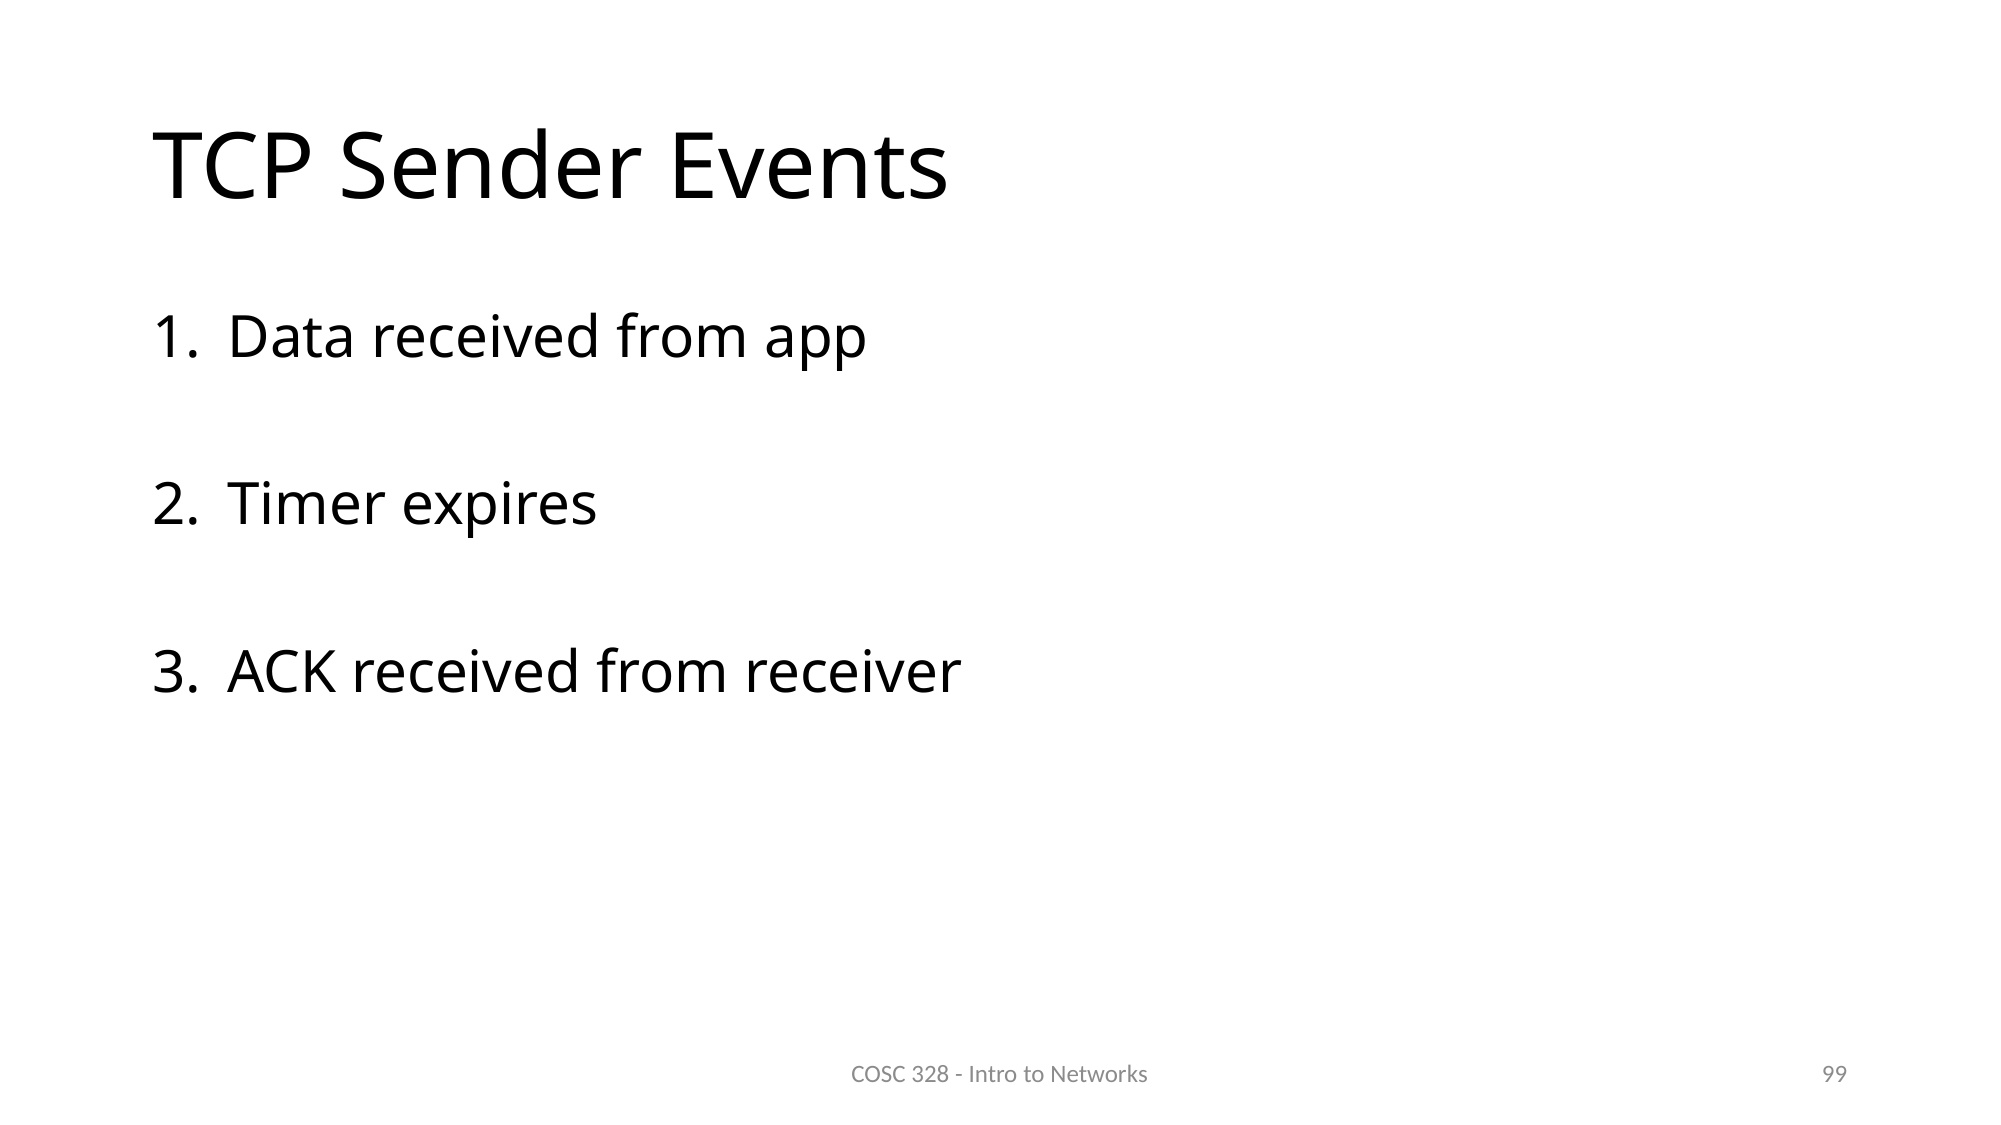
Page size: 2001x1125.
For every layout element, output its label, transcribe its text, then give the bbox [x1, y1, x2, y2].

footer COSC 328 - Intro to Networks [662, 1042, 1338, 1103]
title TCP Sender Events [137, 59, 1863, 278]
list Data received from app Timer expires ACK received from receiver [137, 299, 1863, 1014]
slide_number 99 [1412, 1042, 1863, 1103]
